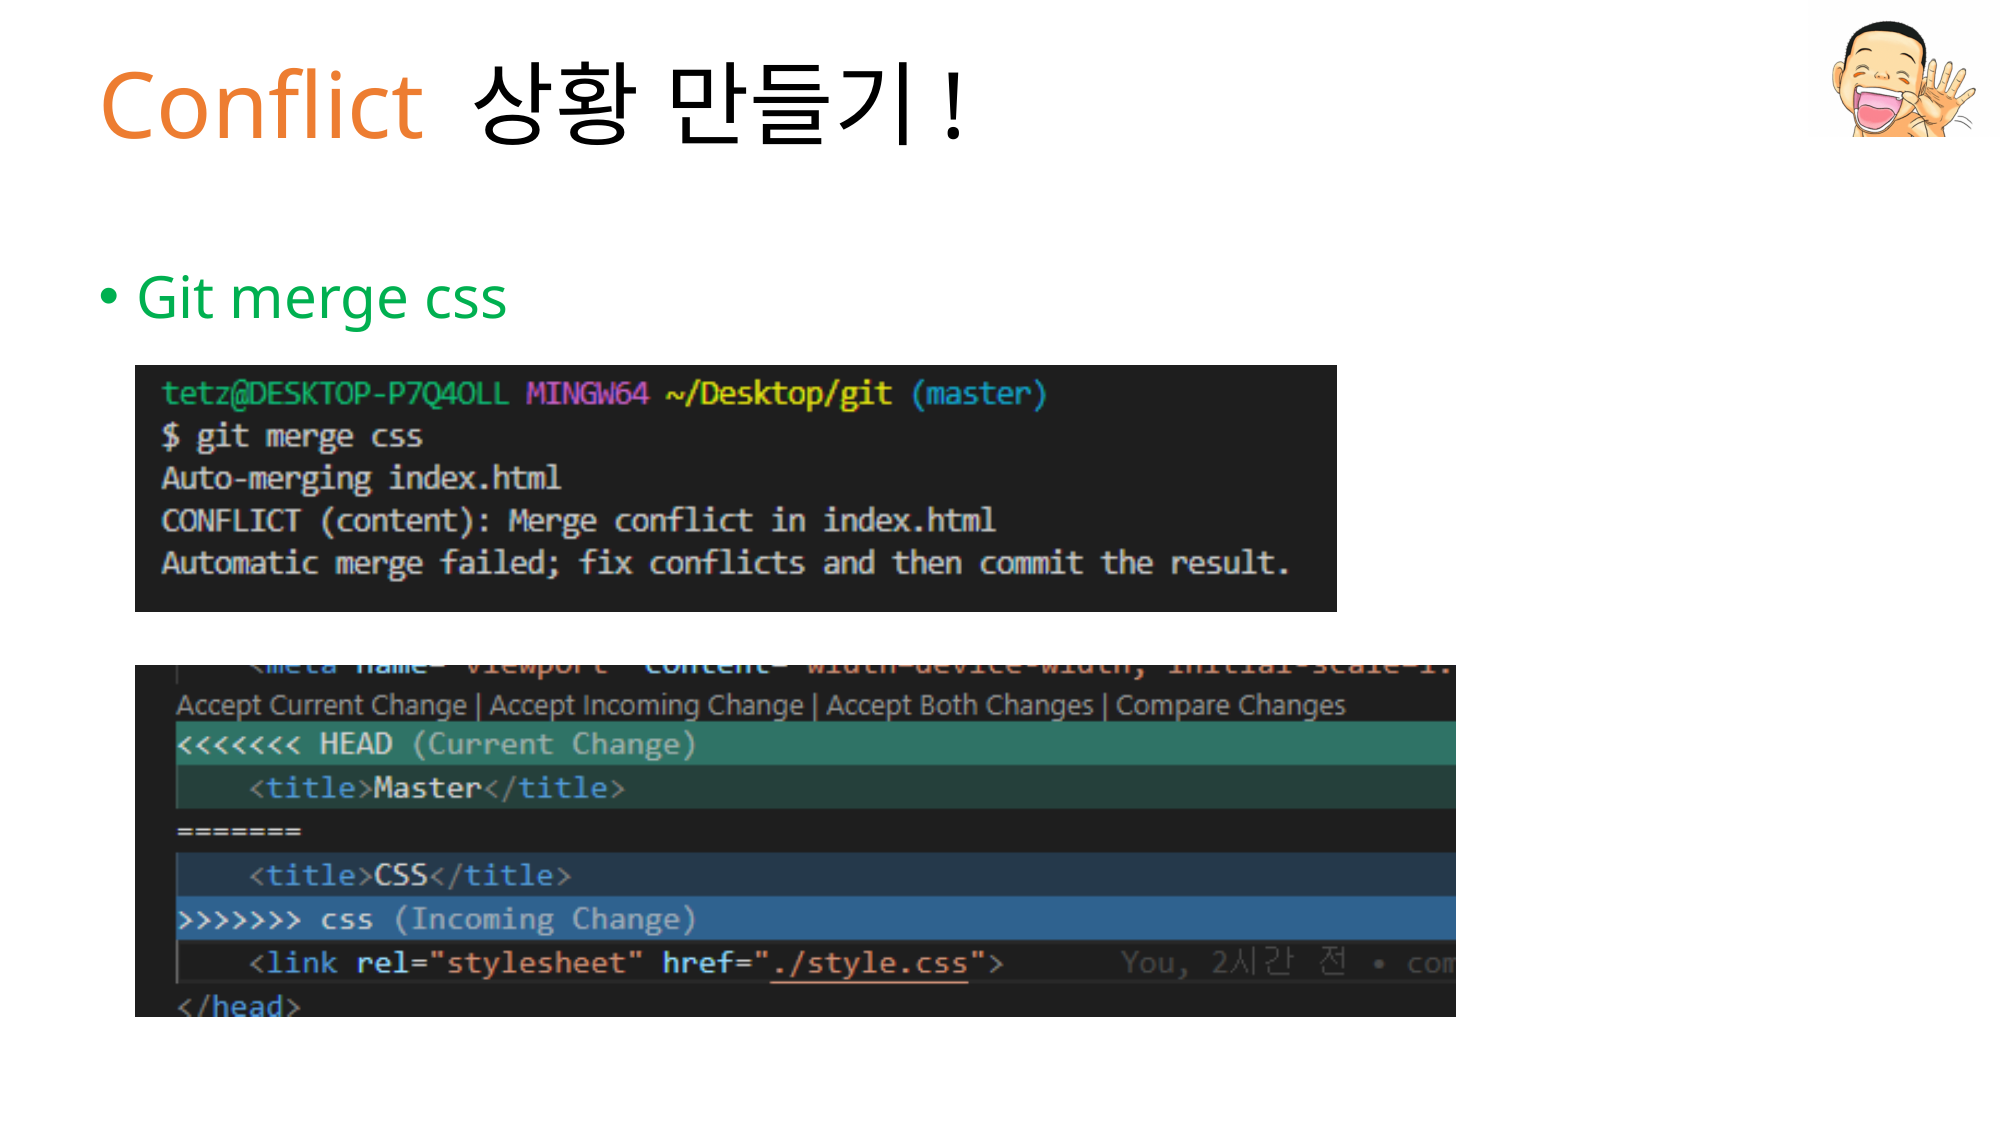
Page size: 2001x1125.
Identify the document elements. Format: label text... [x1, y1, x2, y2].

title Conflict 상황 만들기! [83, 0, 1931, 217]
list Git merge css [83, 217, 1931, 1085]
picture [135, 365, 1337, 612]
picture [1931, 0, 2000, 137]
picture [134, 665, 1456, 1018]
